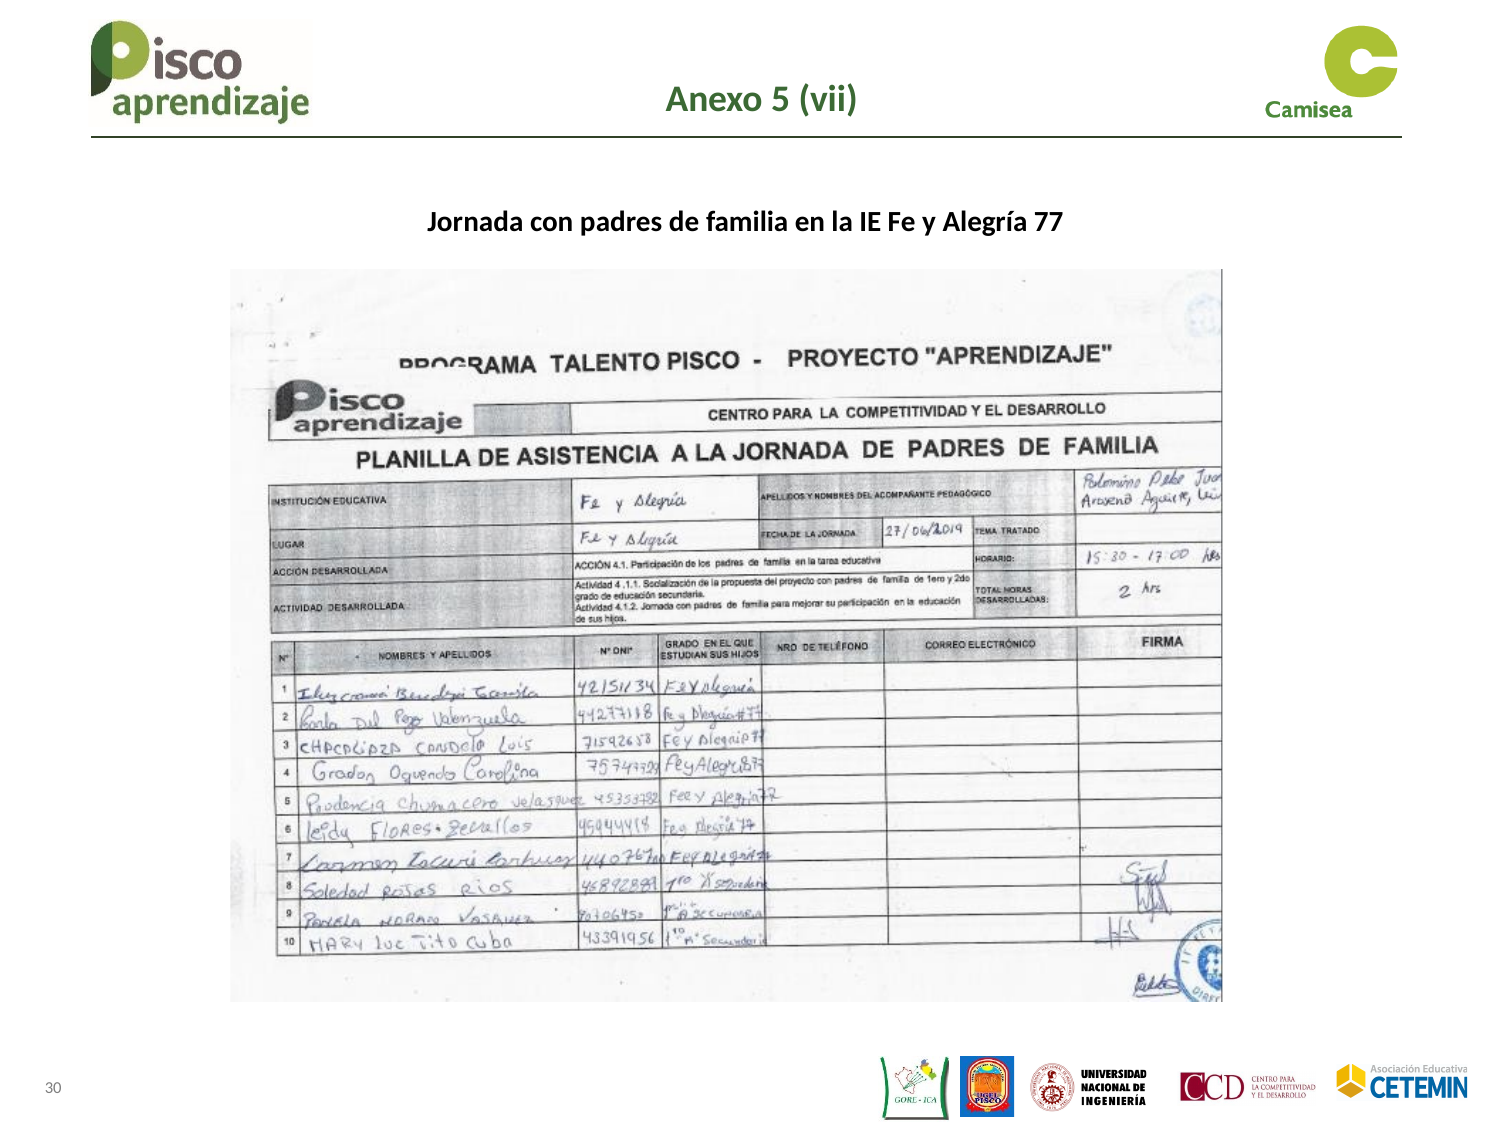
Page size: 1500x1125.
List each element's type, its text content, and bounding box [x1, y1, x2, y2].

text_box [230, 269, 1223, 1002]
text_box Anexo 5 (vii) Jornada con padres de familia en la IE Fe y Alegría 77 [425, 72, 1066, 238]
text_box [1029, 1062, 1147, 1112]
slide_number 30 [40, 1079, 66, 1125]
text_box [1336, 1064, 1468, 1101]
text_box [88, 19, 313, 127]
text_box [1265, 25, 1398, 118]
text_box [878, 1056, 950, 1122]
text_box [960, 1056, 1015, 1118]
picture [1177, 1071, 1316, 1106]
